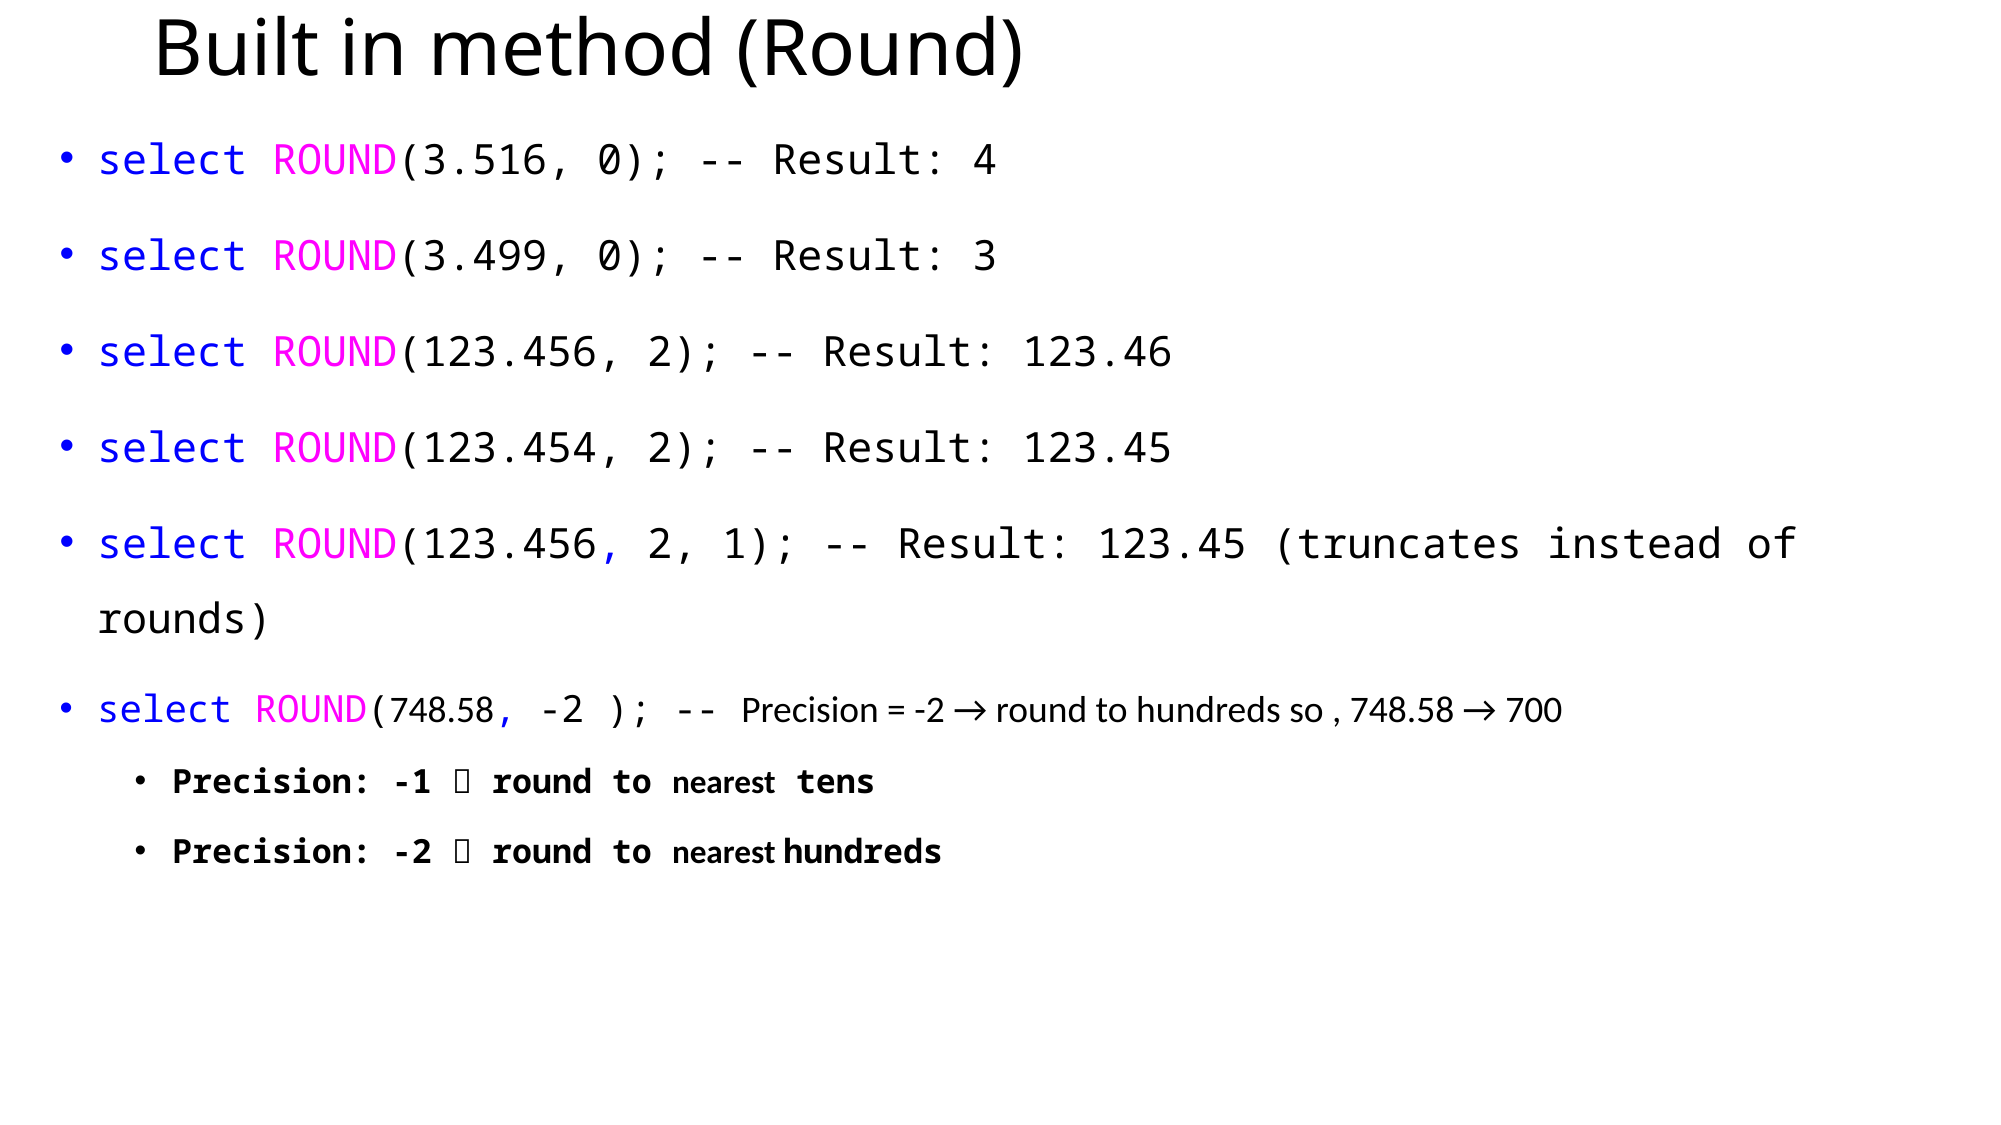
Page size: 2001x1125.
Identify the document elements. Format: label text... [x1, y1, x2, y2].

title Built in method (Round) [137, 0, 1863, 99]
list select ROUND(3.516, 0); -- Result: 4 select ROUND(3.499, 0); -- Result: 3 select ROUND(123.456, 2); -- Result: 123.46 select ROUND(123.454, 2); -- Result: 123.45 select ROUND(123.456, 2, 1); -- Result: 123.45 (truncates instead of rounds) select ROUND(748.58, -2 ); -- Precision = -2 → round to hundreds so , 748.58 → 700 Precision: -1  round to nearest tens Precision: -2  round to nearest hundreds [44, 99, 1965, 1092]
